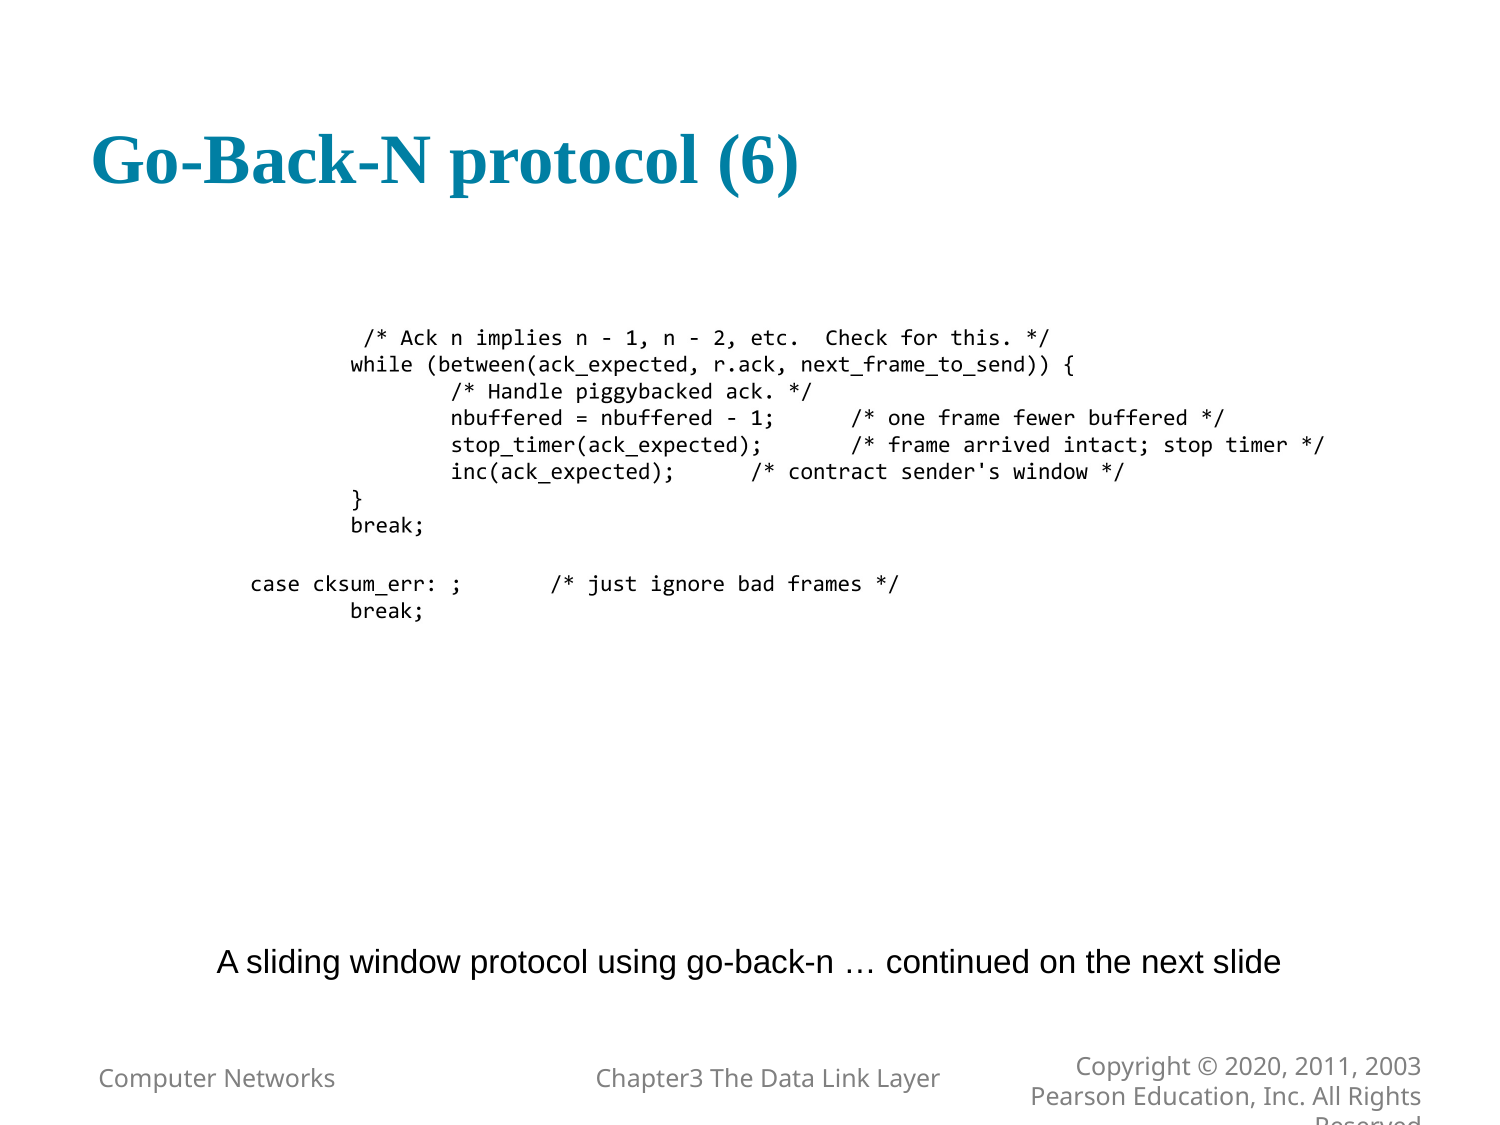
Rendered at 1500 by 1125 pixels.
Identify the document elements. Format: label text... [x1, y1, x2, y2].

list A sliding window protocol using go-back-n … continued on the next slide [75, 910, 1425, 996]
picture [150, 322, 1350, 626]
title Go-Back-N protocol (6) [75, 37, 1425, 213]
